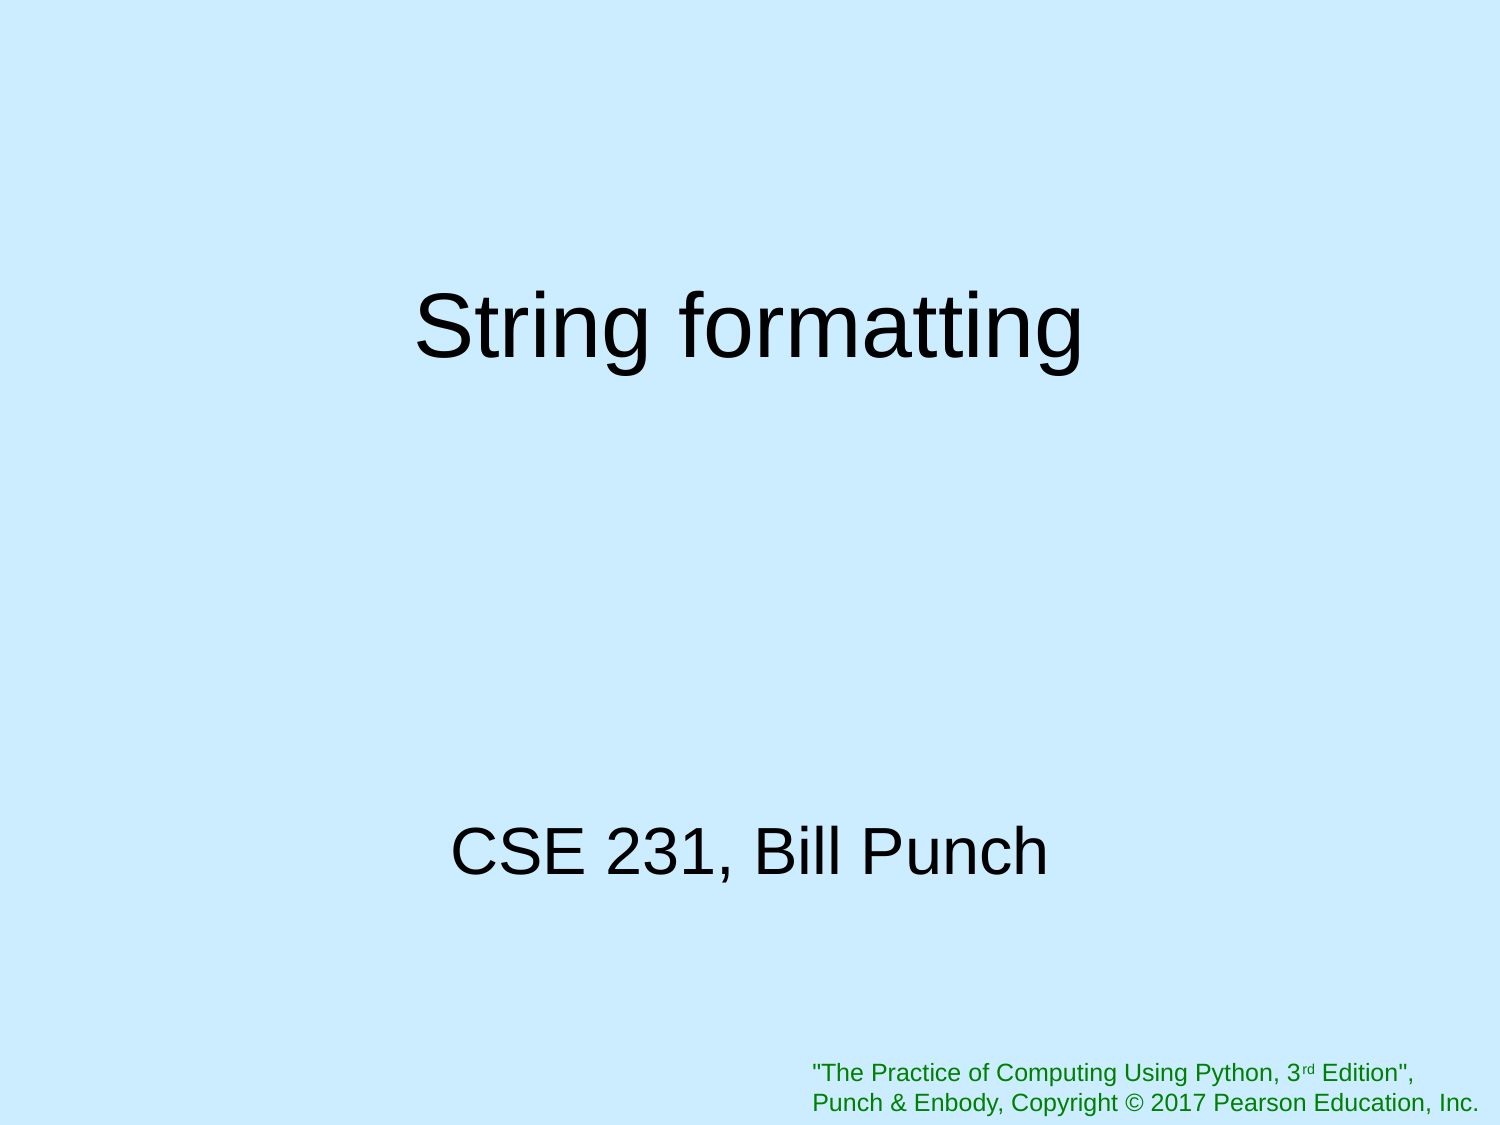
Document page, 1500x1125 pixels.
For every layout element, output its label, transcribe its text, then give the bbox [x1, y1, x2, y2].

subtitle CSE 231, Bill Punch [225, 800, 1275, 1088]
title String formatting [112, 200, 1388, 442]
